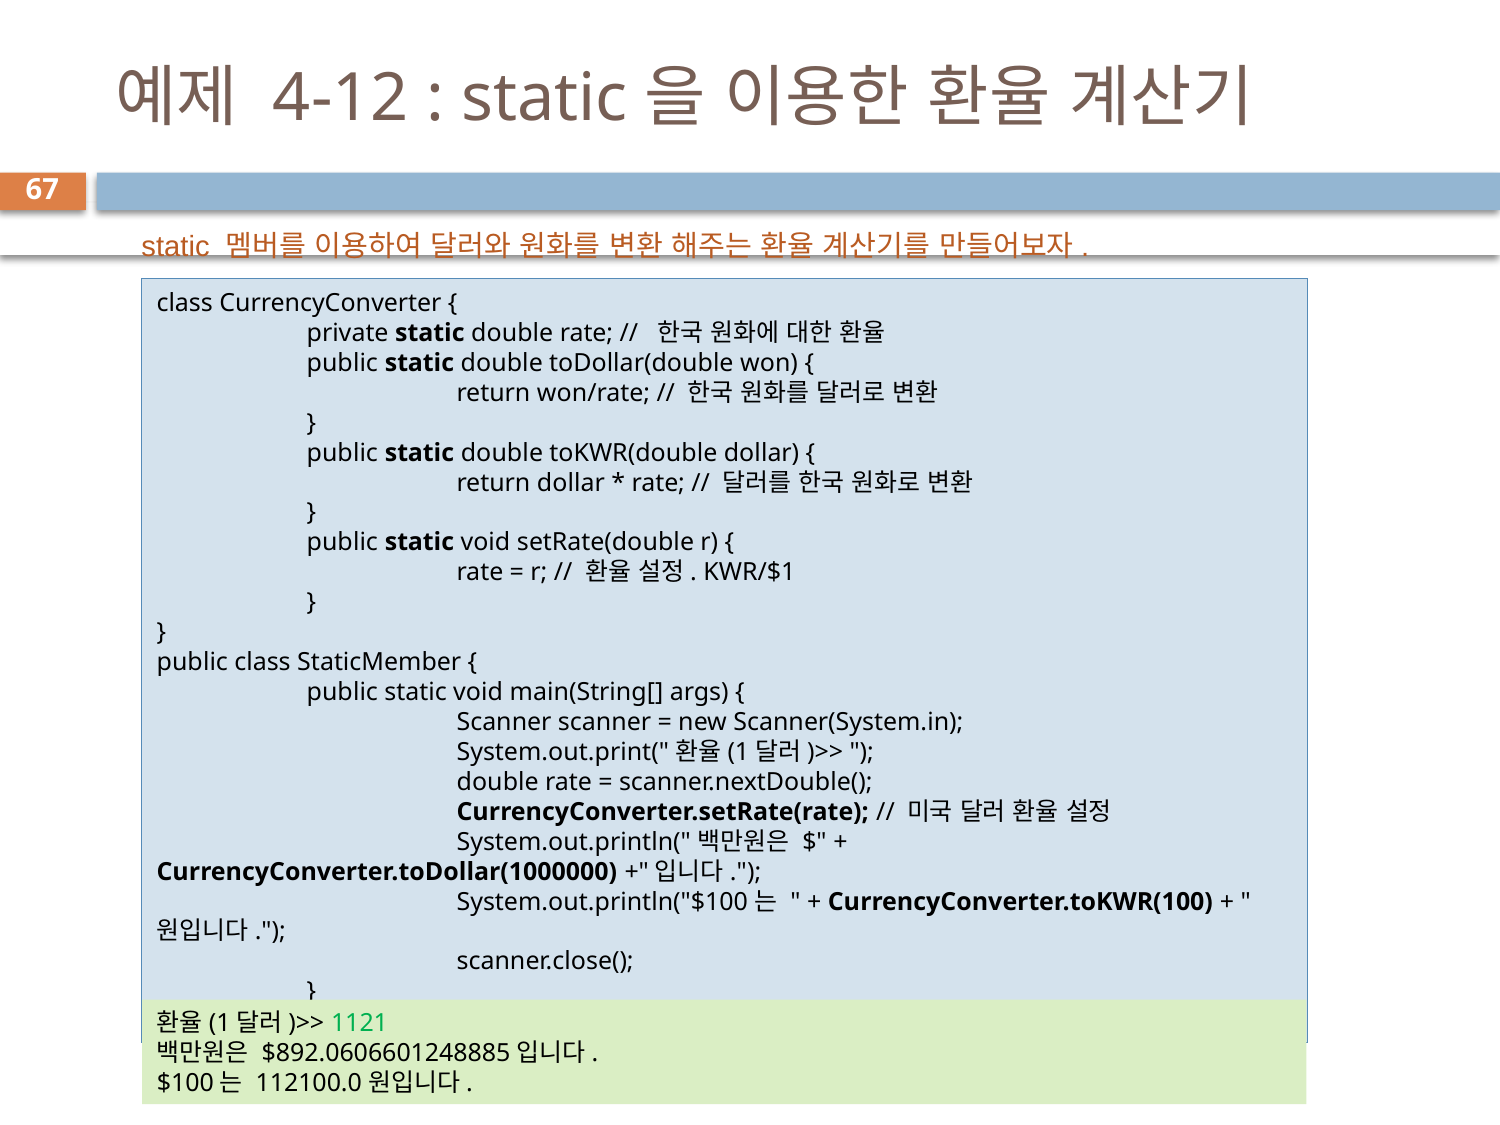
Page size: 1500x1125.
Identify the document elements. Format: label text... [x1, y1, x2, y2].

slide_number 67 [0, 170, 87, 211]
text_box static 멤버를 이용하여 달러와 원화를 변환 해주는 환율 계산기를 만들어보자. [126, 219, 1308, 270]
text_box class CurrencyConverter { private static double rate; // 한국 원화에 대한 환율 public static double toDollar(double won) { return won/rate; // 한국 원화를 달러로 변환 } public static double toKWR(double dollar) { return dollar * rate; // 달러를 한국 원화로 변환 } public static void setRate(double r) { rate = r; // 환율 설정. KWR/$1 } } public class StaticMember { public static void main(String[] args) { Scanner scanner = new Scanner(System.in); System.out.print("환율(1달러)>> "); double rate = scanner.nextDouble(); CurrencyConverter.setRate(rate); // 미국 달러 환율 설정 System.out.println("백만원은 $" + CurrencyConverter.toDollar(1000000) +"입니다."); System.out.println("$100는 " + CurrencyConverter.toKWR(100) + "원입니다."); scanner.close(); } } [141, 278, 1308, 1043]
title 예제 4-12 : static을 이용한 환율 계산기 [100, 37, 1438, 149]
text_box 환율(1달러)>> 1121 백만원은 $892.0606601248885입니다. $100는 112100.0원입니다. [142, 999, 1307, 1105]
